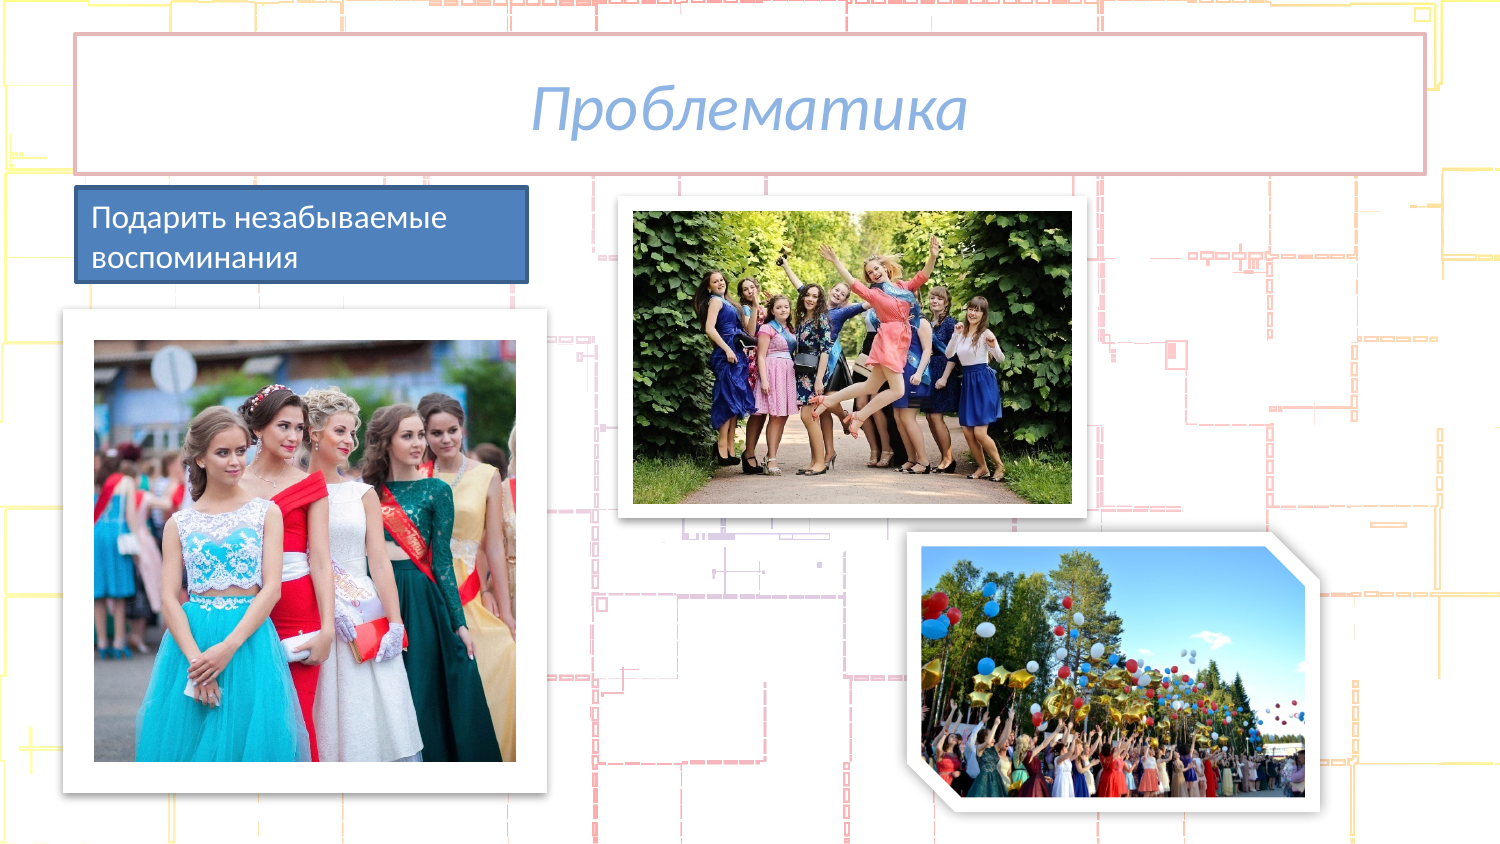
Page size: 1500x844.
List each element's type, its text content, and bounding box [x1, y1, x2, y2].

text_box Подарить незабываемые воспоминания [74, 185, 529, 284]
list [93, 339, 517, 763]
title Проблематика [73, 32, 1427, 176]
picture [0, 0, 1500, 844]
